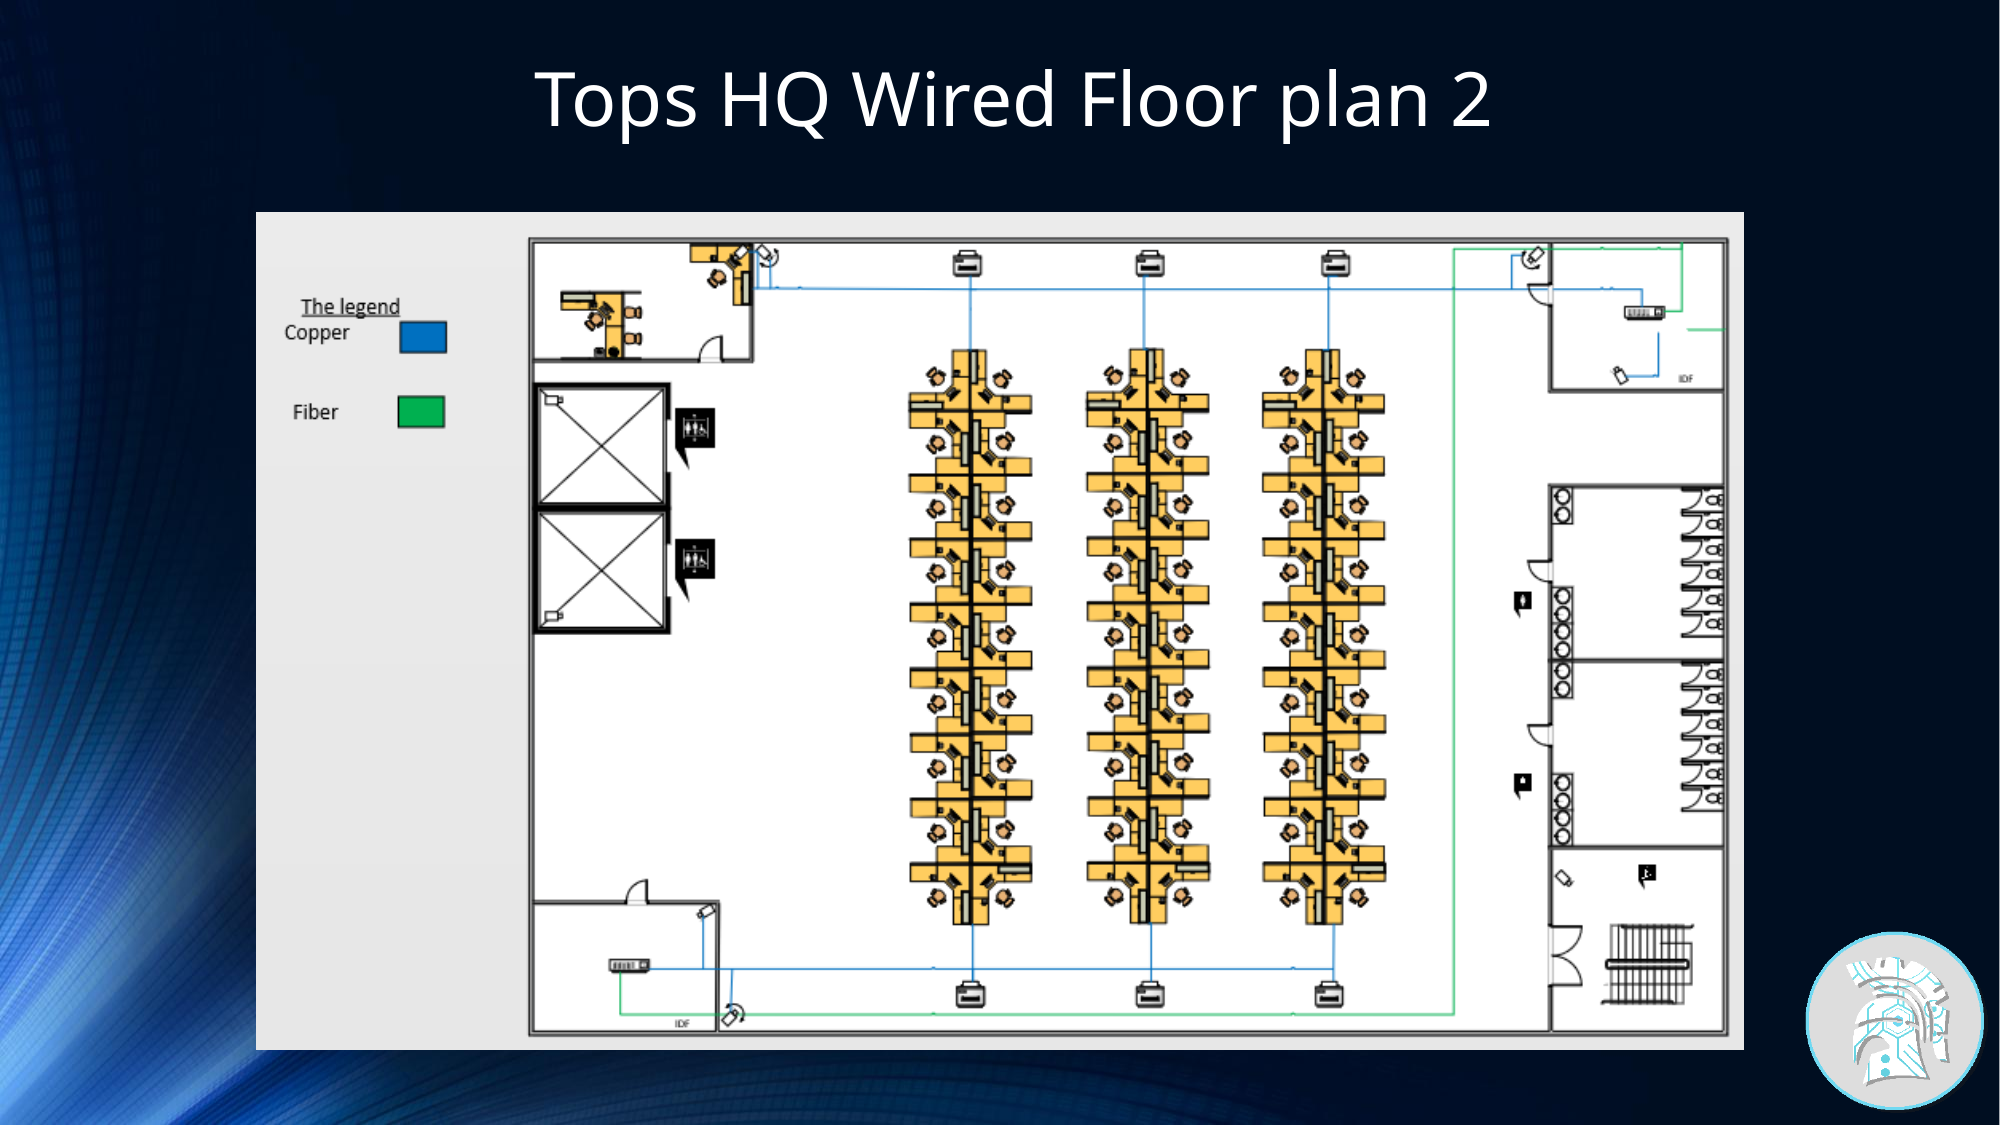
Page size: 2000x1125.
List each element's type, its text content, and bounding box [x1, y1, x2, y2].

title Tops HQ Wired Floor plan 2 [337, 0, 1713, 150]
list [255, 212, 1744, 1050]
picture [0, 0, 2000, 1125]
